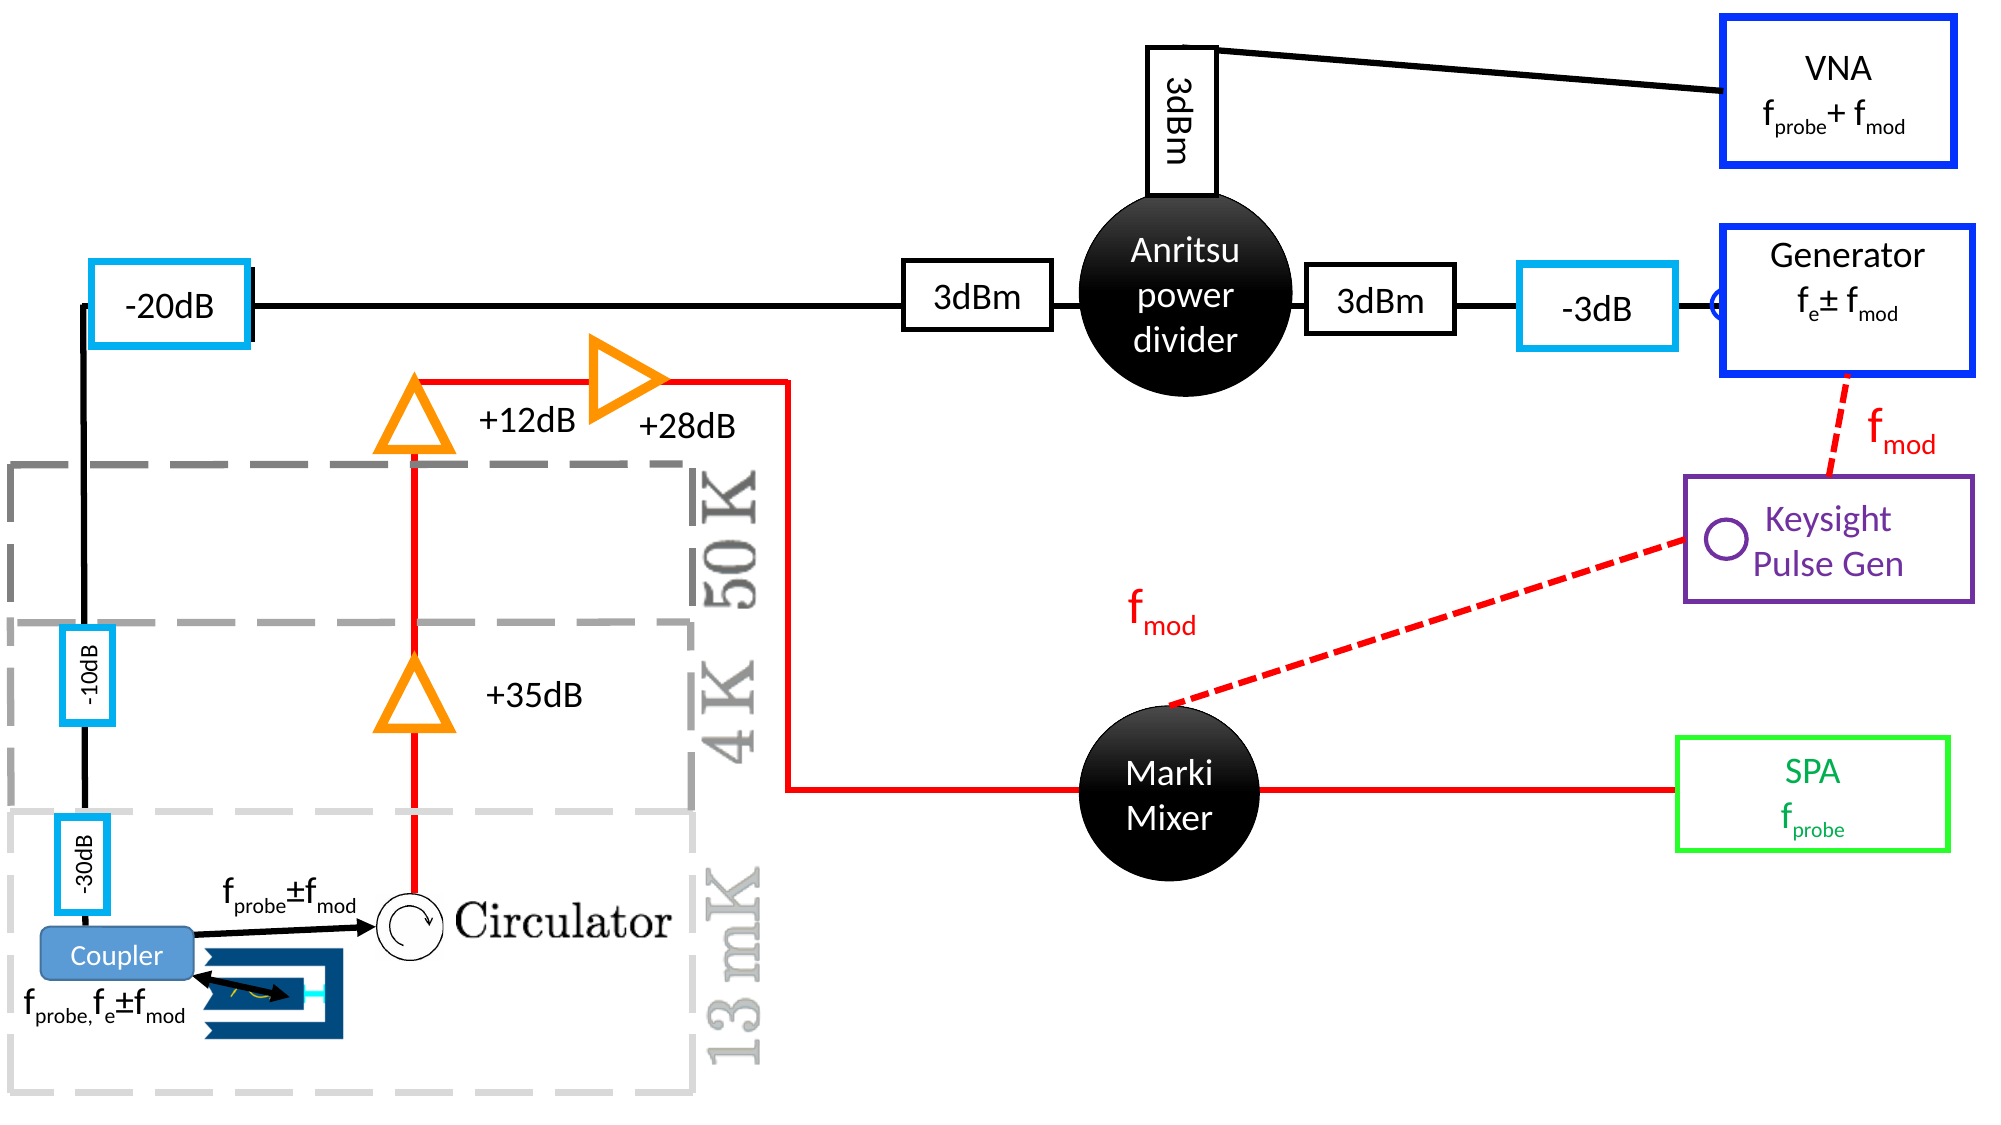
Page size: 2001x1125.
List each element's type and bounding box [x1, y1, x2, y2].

text_box [207, 858, 372, 925]
picture [193, 936, 357, 1049]
text_box [1852, 384, 1952, 468]
text_box [471, 662, 599, 723]
picture [675, 660, 780, 763]
picture [789, 511, 799, 568]
picture [658, 470, 788, 608]
picture [375, 893, 444, 961]
picture [456, 865, 833, 1064]
text_box [8, 16, 1973, 1093]
